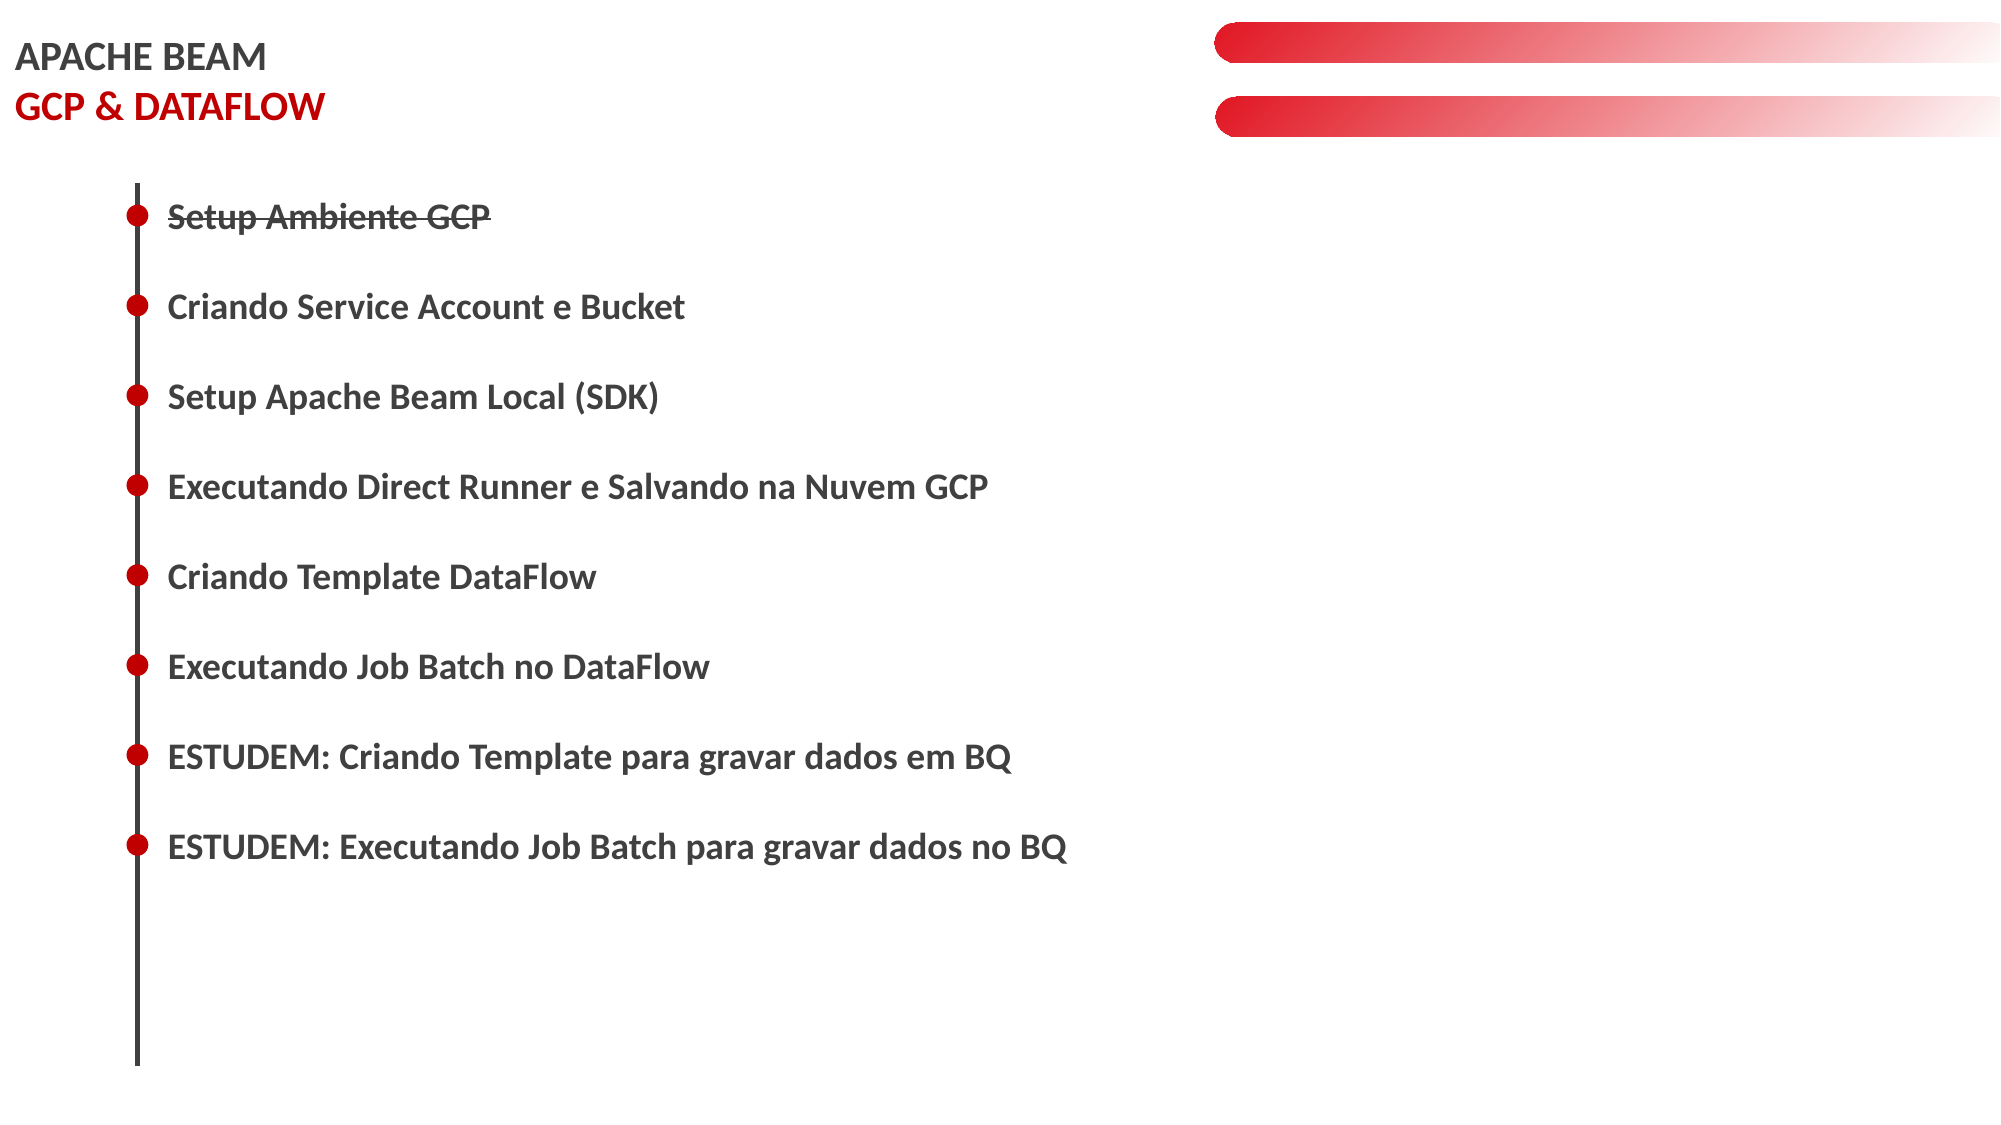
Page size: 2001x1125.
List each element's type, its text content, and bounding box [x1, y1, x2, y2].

text_box [138, 563, 150, 588]
text_box [138, 293, 150, 318]
text_box [138, 832, 150, 857]
text_box [1215, 21, 2000, 64]
text_box [125, 293, 137, 318]
text_box [138, 653, 150, 677]
text_box [125, 742, 137, 767]
text_box [125, 383, 137, 408]
text_box [125, 832, 137, 857]
text_box [1215, 95, 2000, 138]
text_box [138, 383, 150, 408]
text_box [138, 473, 150, 498]
text_box [138, 743, 150, 767]
text_box Setup Ambiente GCP Criando Service Account e Bucket Setup Apache Beam Local (SDK) Executando Direct Runner e Salvando na Nuvem GCP Criando Template DataFlow Executando Job Batch no DataFlow ESTUDEM: Criando Template para gravar dados em BQ ESTUDEM: Executando Job Batch para gravar dados no BQ [153, 184, 1083, 965]
text_box [138, 203, 150, 228]
text_box [125, 563, 137, 588]
text_box [125, 473, 137, 498]
text_box APACHE BEAM GCP & DATAFLOW [0, 21, 1215, 136]
text_box [125, 653, 137, 677]
text_box [125, 203, 137, 228]
